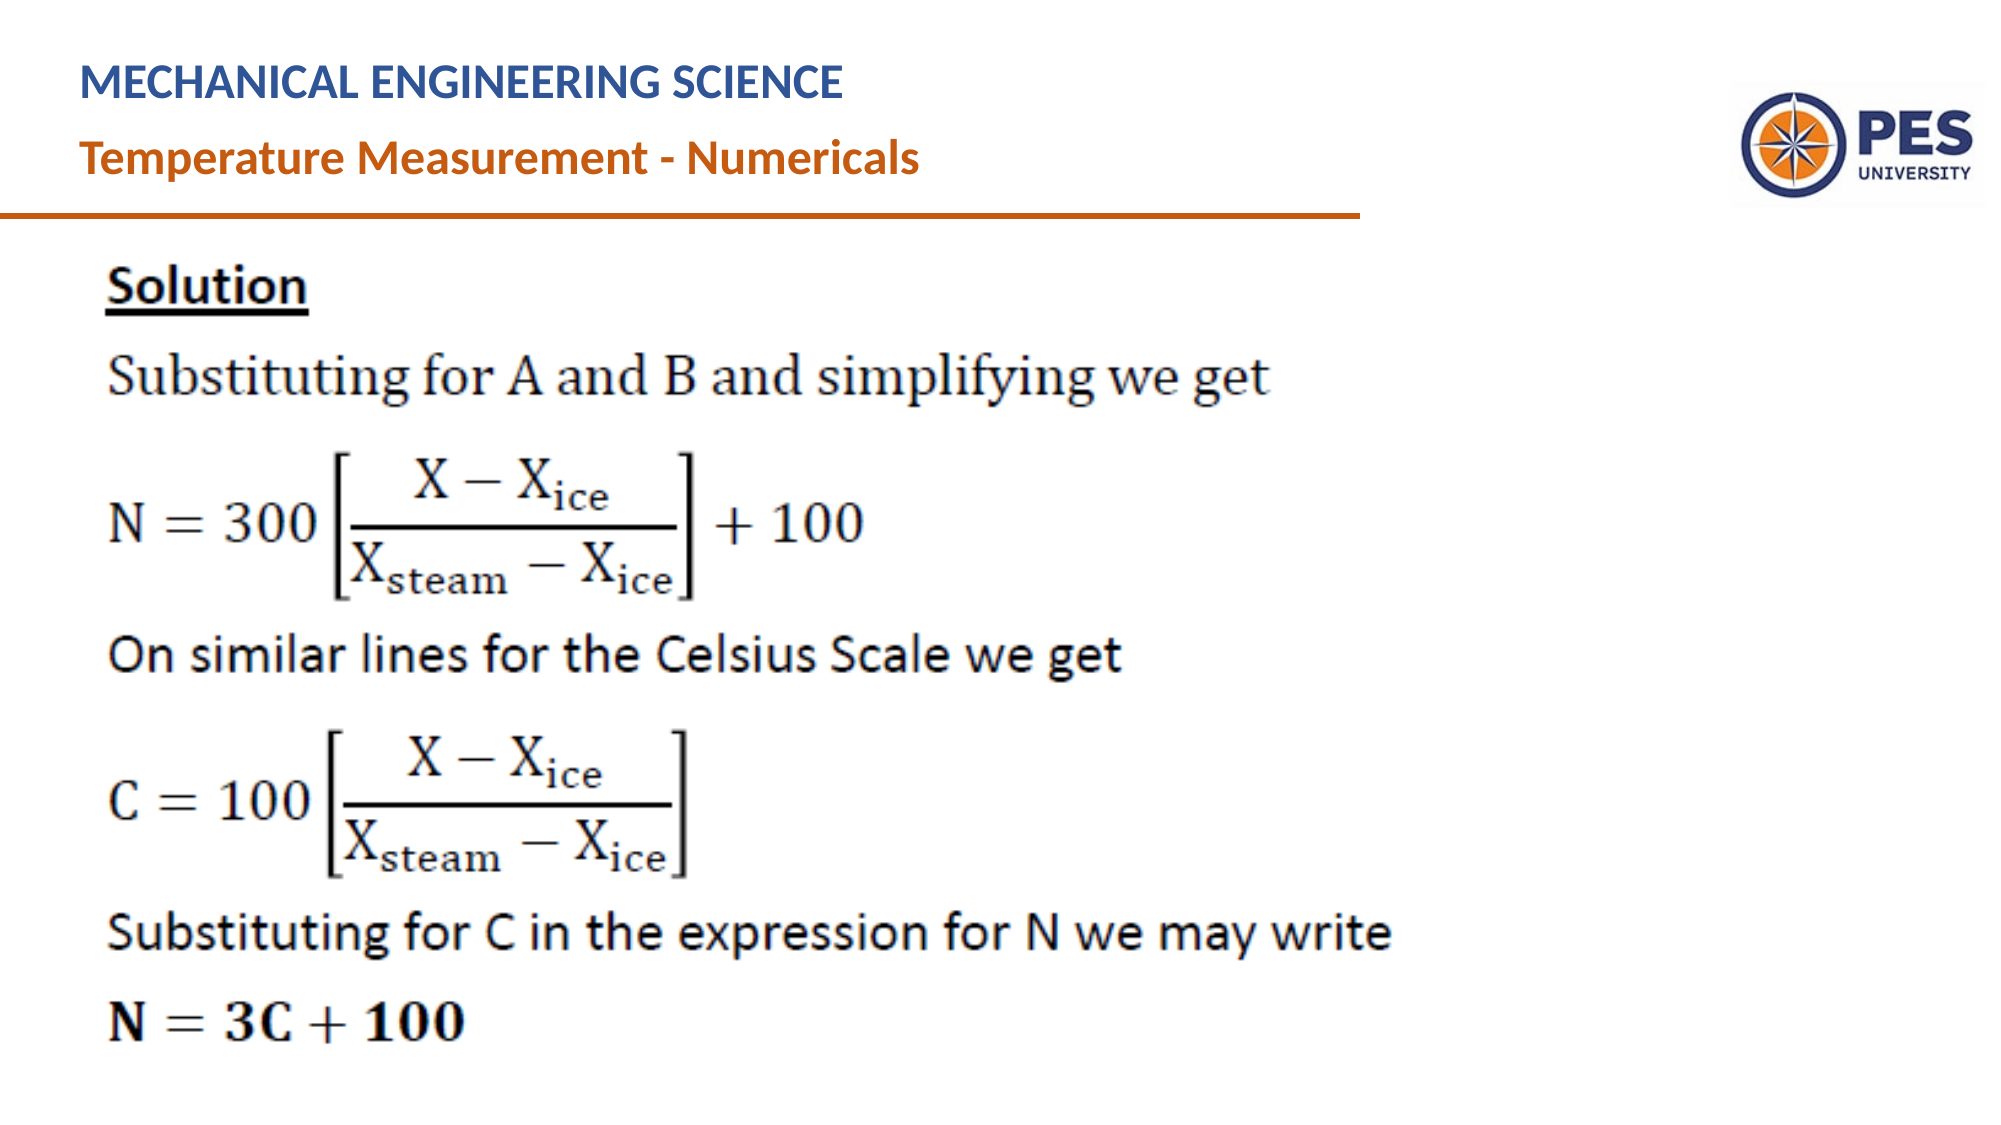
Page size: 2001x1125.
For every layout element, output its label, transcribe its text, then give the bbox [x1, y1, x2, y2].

picture [47, 238, 1615, 1081]
text_box MECHANICAL ENGINEERING SCIENCE [64, 41, 1295, 117]
picture [1729, 17, 1985, 273]
text_box Temperature Measurement - Numericals [64, 117, 1377, 192]
